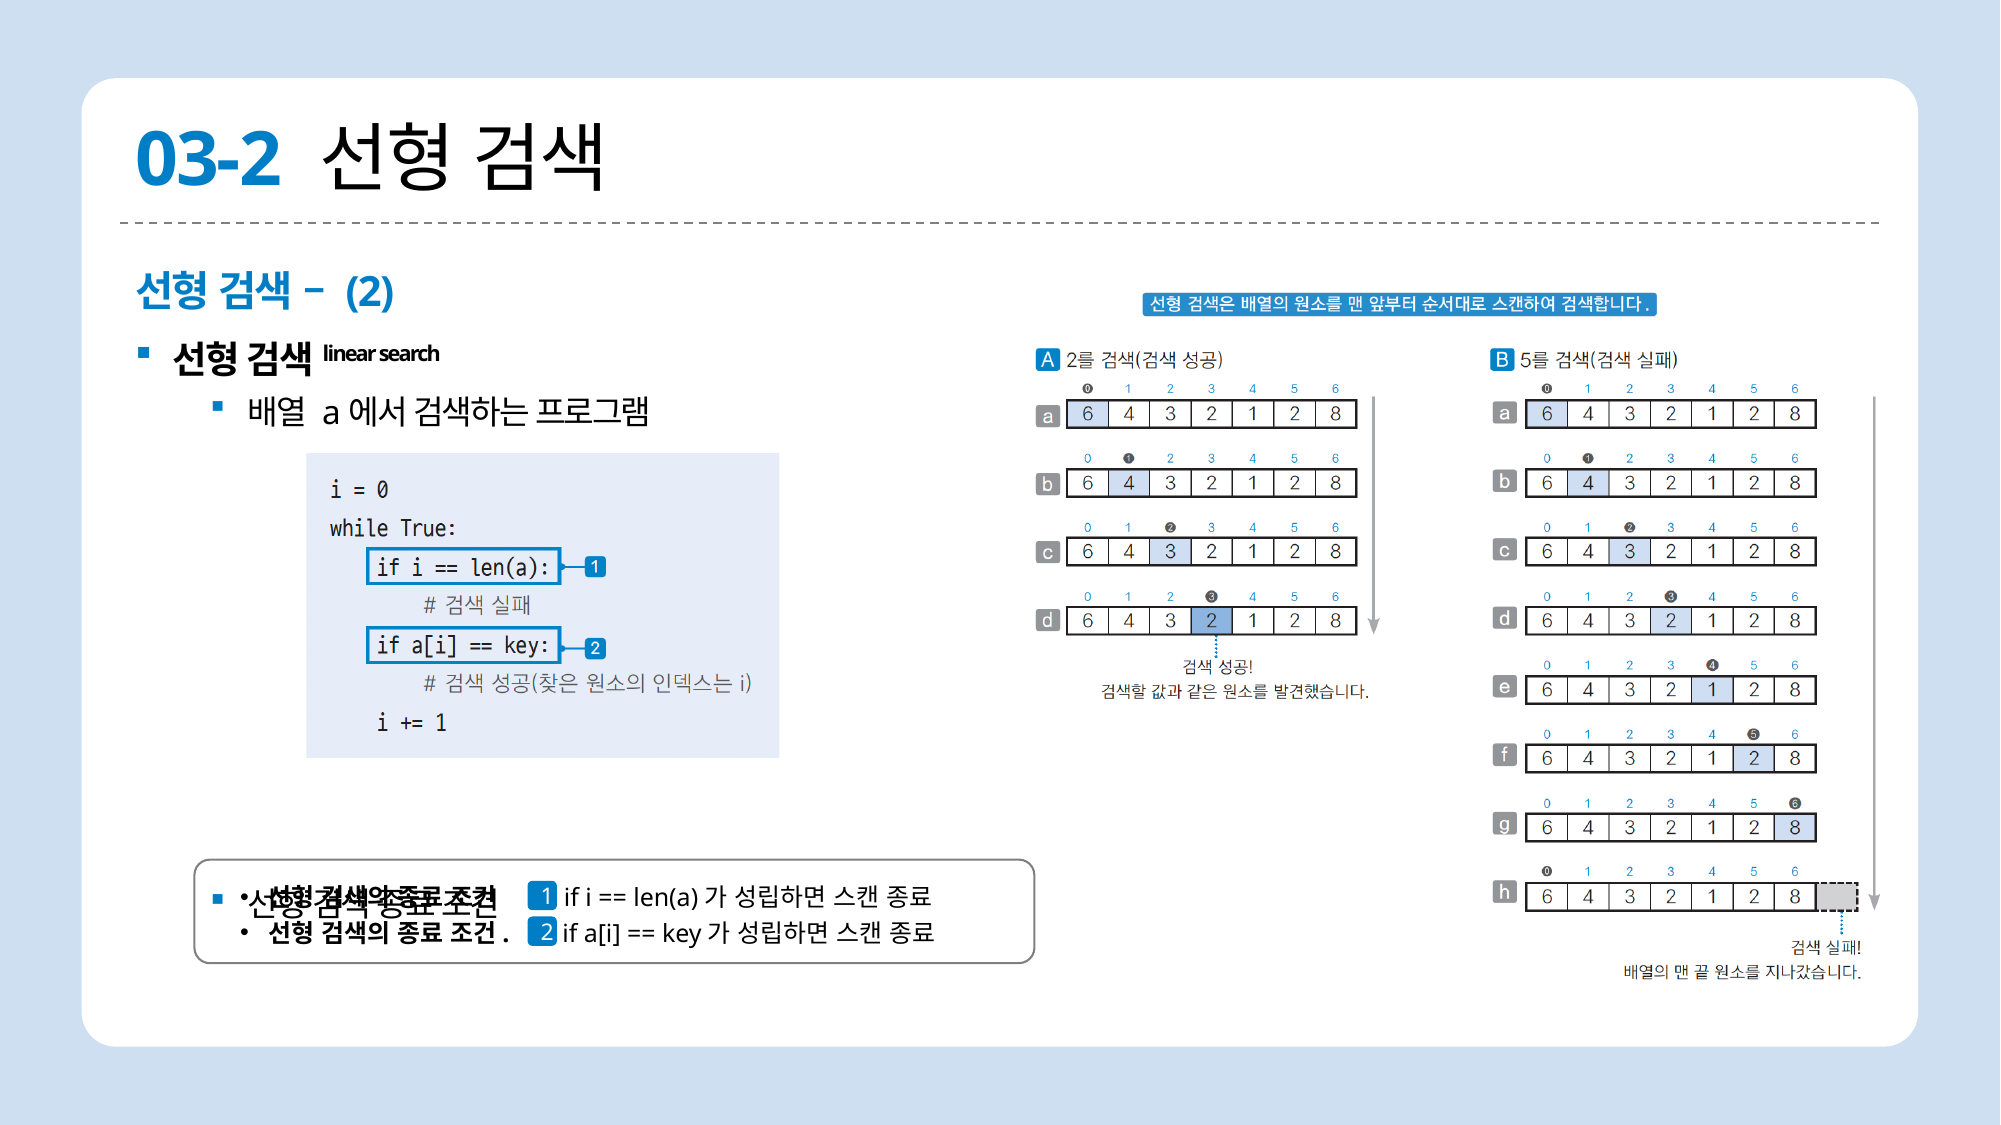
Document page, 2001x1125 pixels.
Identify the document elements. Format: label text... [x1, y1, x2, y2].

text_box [194, 859, 1035, 964]
picture [306, 452, 780, 758]
list 선형 검색 – (2) 선형 검색linear search 배열 a에서 검색하는 프로그램 선형 검색 종료 조건 [120, 257, 966, 1066]
title 03-2 선형 검색 [120, 109, 1880, 209]
picture [1035, 292, 1880, 980]
